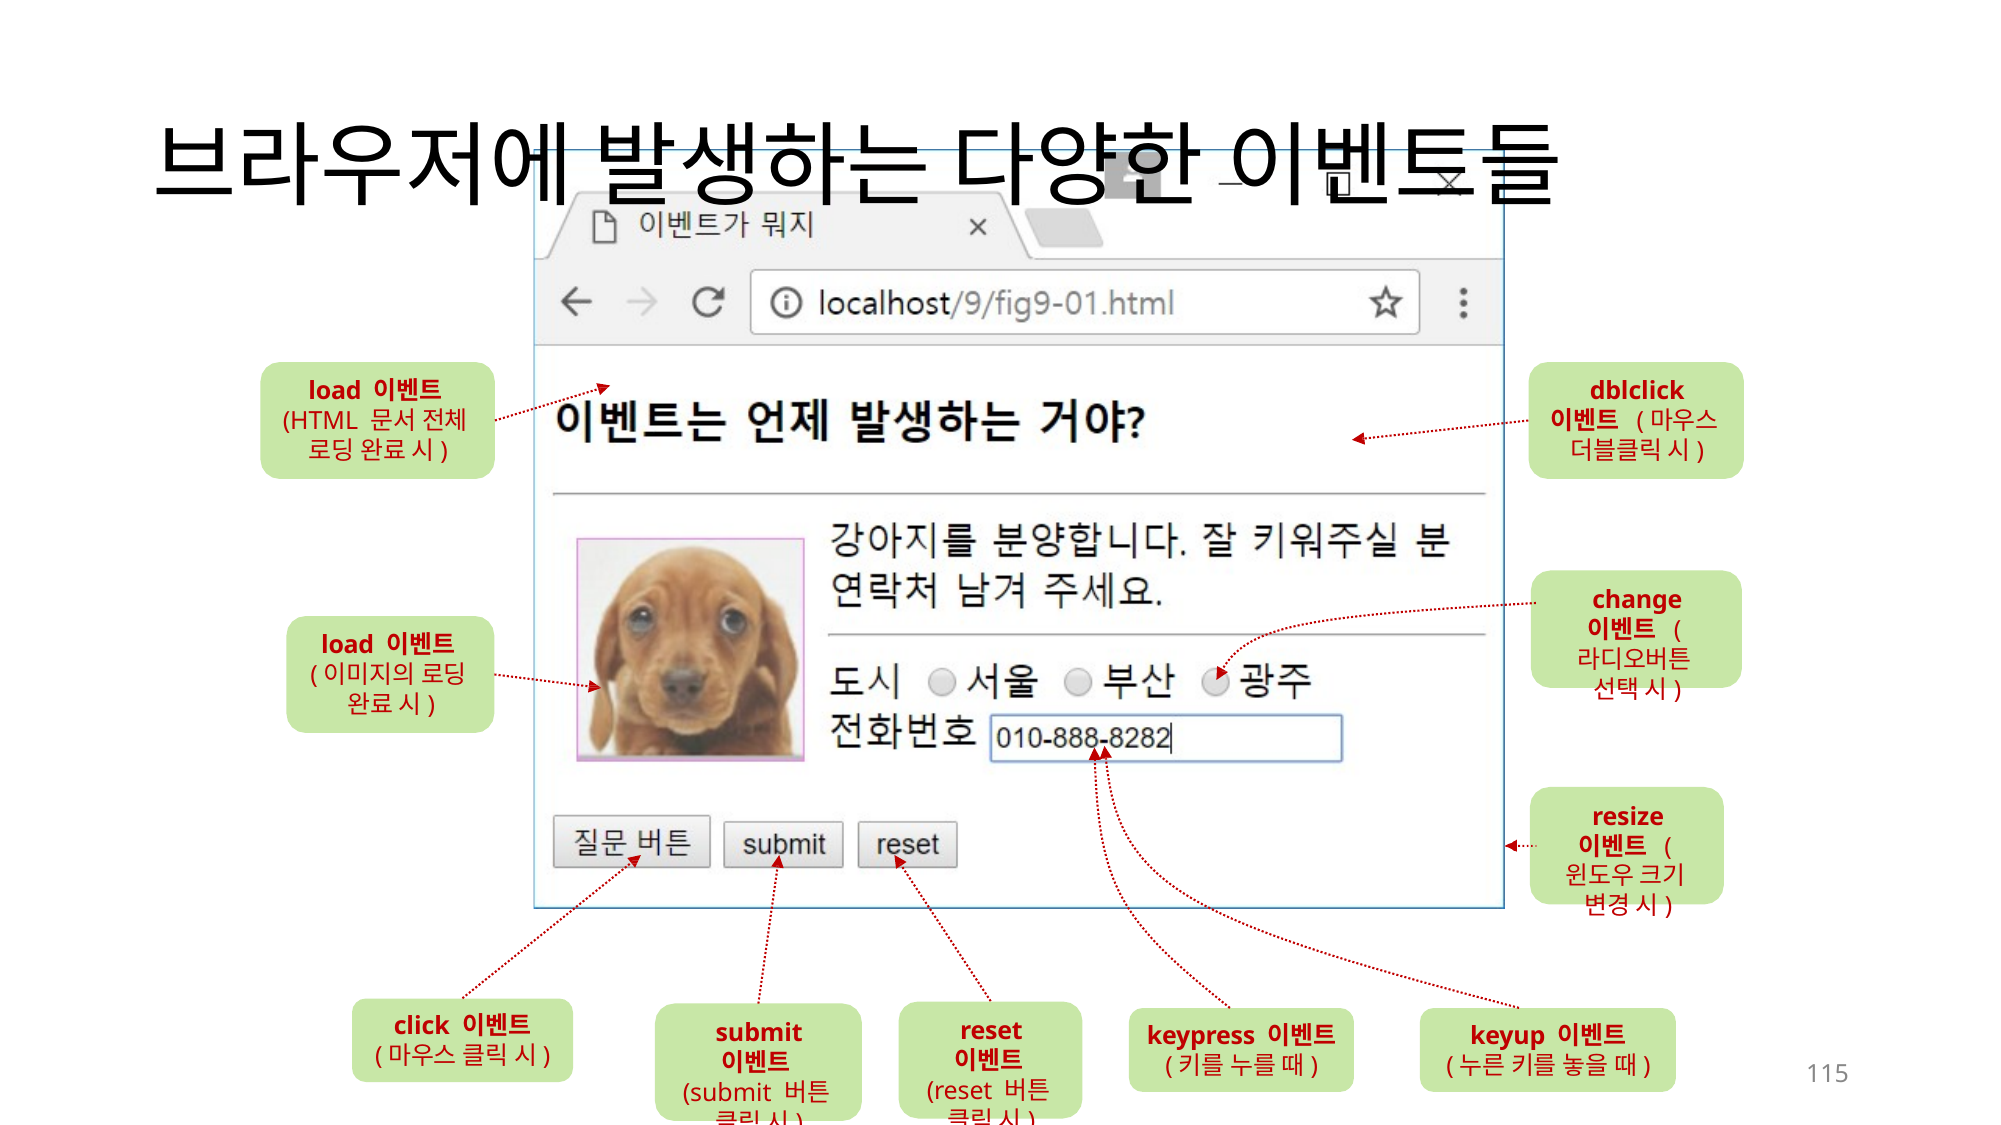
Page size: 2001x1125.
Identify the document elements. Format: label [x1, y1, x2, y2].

text_box [1529, 570, 1742, 704]
text_box [1526, 362, 1744, 479]
title [150, 104, 1718, 295]
text_box [1419, 997, 1676, 1092]
text_box [260, 295, 1724, 1125]
text_box [763, 947, 768, 959]
text_box [286, 616, 497, 733]
text_box [654, 1001, 862, 1125]
text_box [759, 980, 763, 992]
text_box [1803, 1055, 1851, 1088]
text_box [1238, 920, 1264, 933]
text_box [768, 914, 772, 926]
text_box [1269, 932, 1311, 950]
